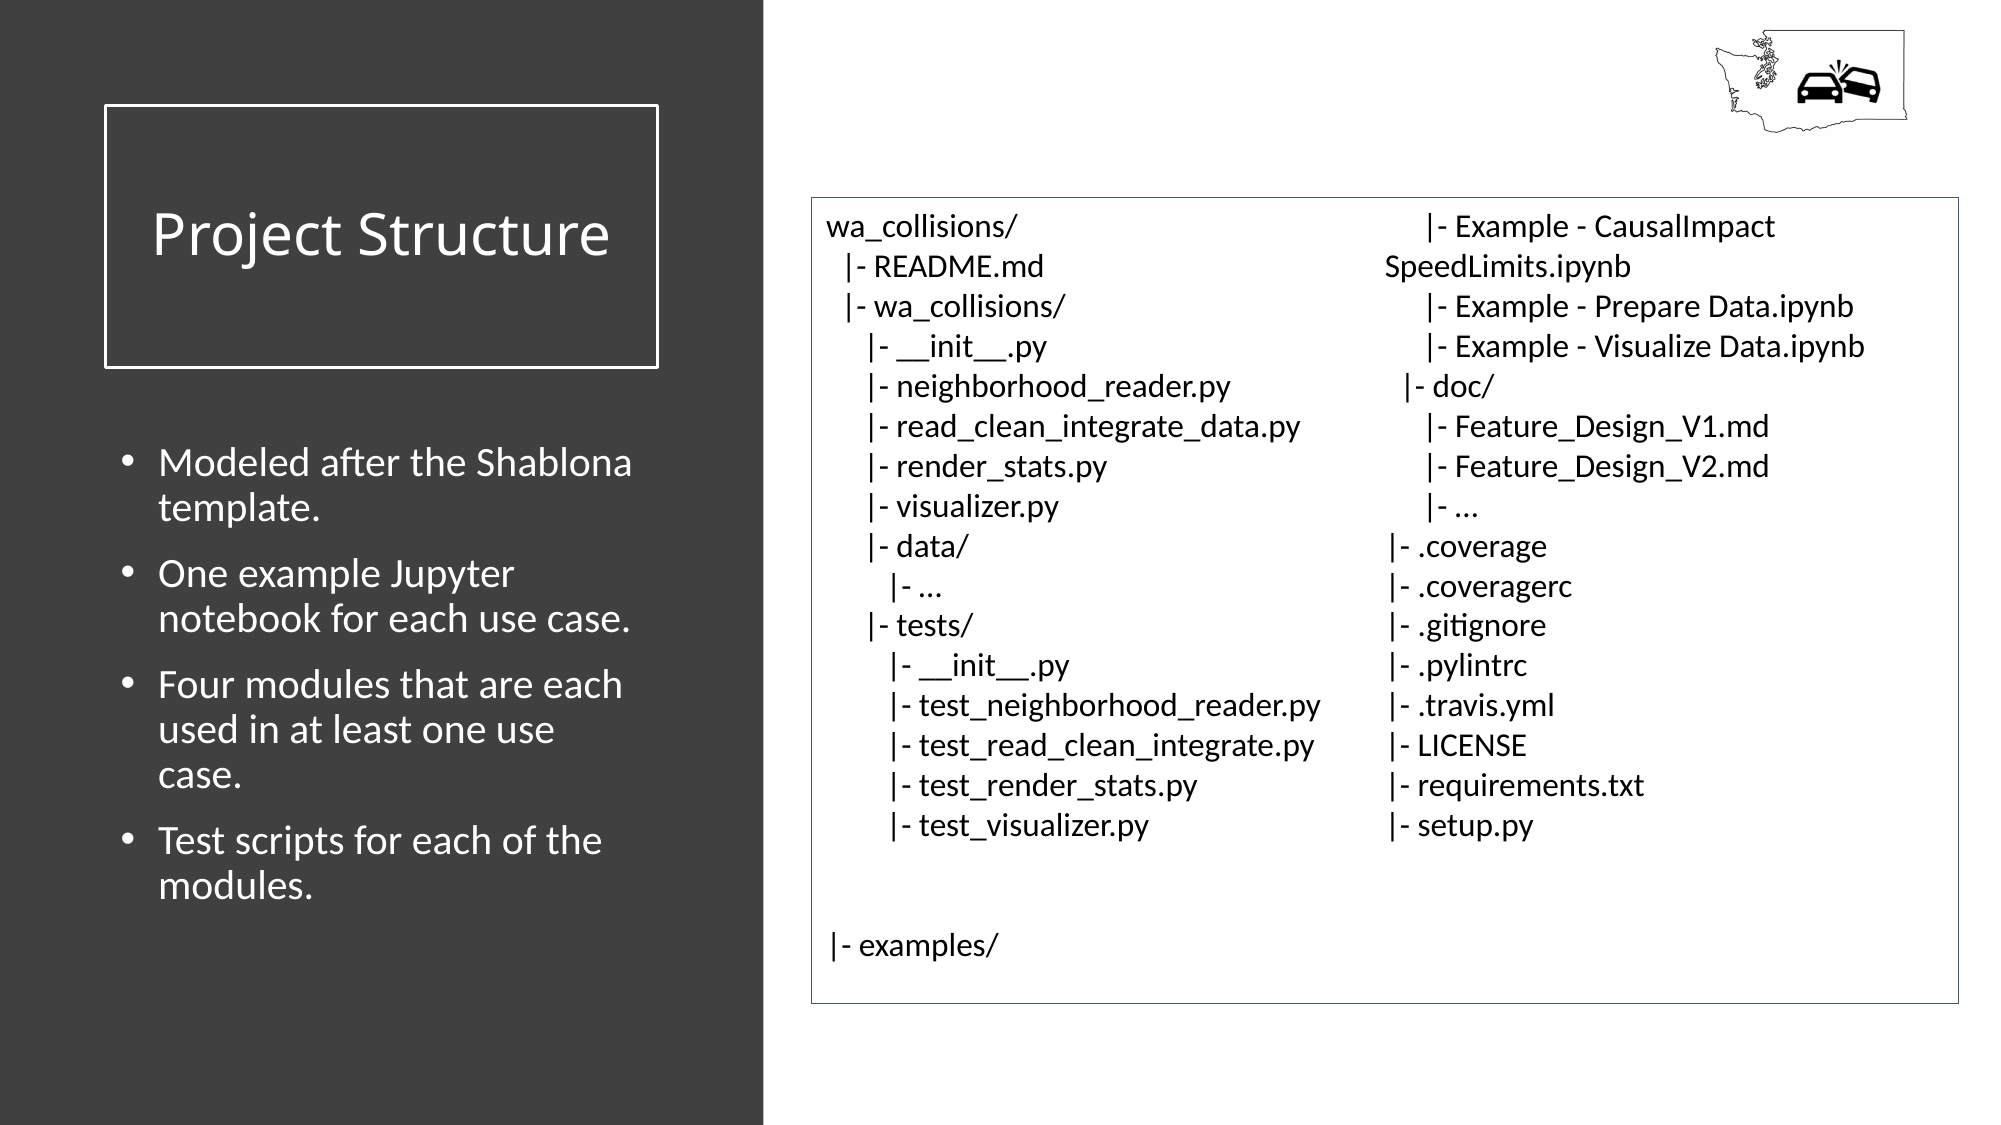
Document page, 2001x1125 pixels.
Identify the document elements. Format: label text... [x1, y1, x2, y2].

text_box wa_collisions/ |- README.md |- wa_collisions/ |- __init__.py |- neighborhood_reader.py |- read_clean_integrate_data.py |- render_stats.py |- visualizer.py |- data/ |- … |- tests/ |- __init__.py |- test_neighborhood_reader.py |- test_read_clean_integrate.py |- test_render_stats.py |- test_visualizer.py |- examples/ |- Example - CausalImpact SpeedLimits.ipynb |- Example - Prepare Data.ipynb |- Example - Visualize Data.ipynb |- doc/ |- Feature_Design_V1.md |- Feature_Design_V2.md |- … |- .coverage |- .coveragerc |- .gitignore |- .pylintrc |- .travis.yml |- LICENSE |- requirements.txt |- setup.py [811, 197, 1959, 1004]
list Modeled after the Shablona template. One example Jupyter notebook for each use case. Four modules that are each used in at least one use case. Test scripts for each of the modules. [105, 432, 658, 994]
title Project Structure [105, 105, 658, 368]
picture [1706, 0, 2000, 166]
text_box [0, 0, 764, 1125]
